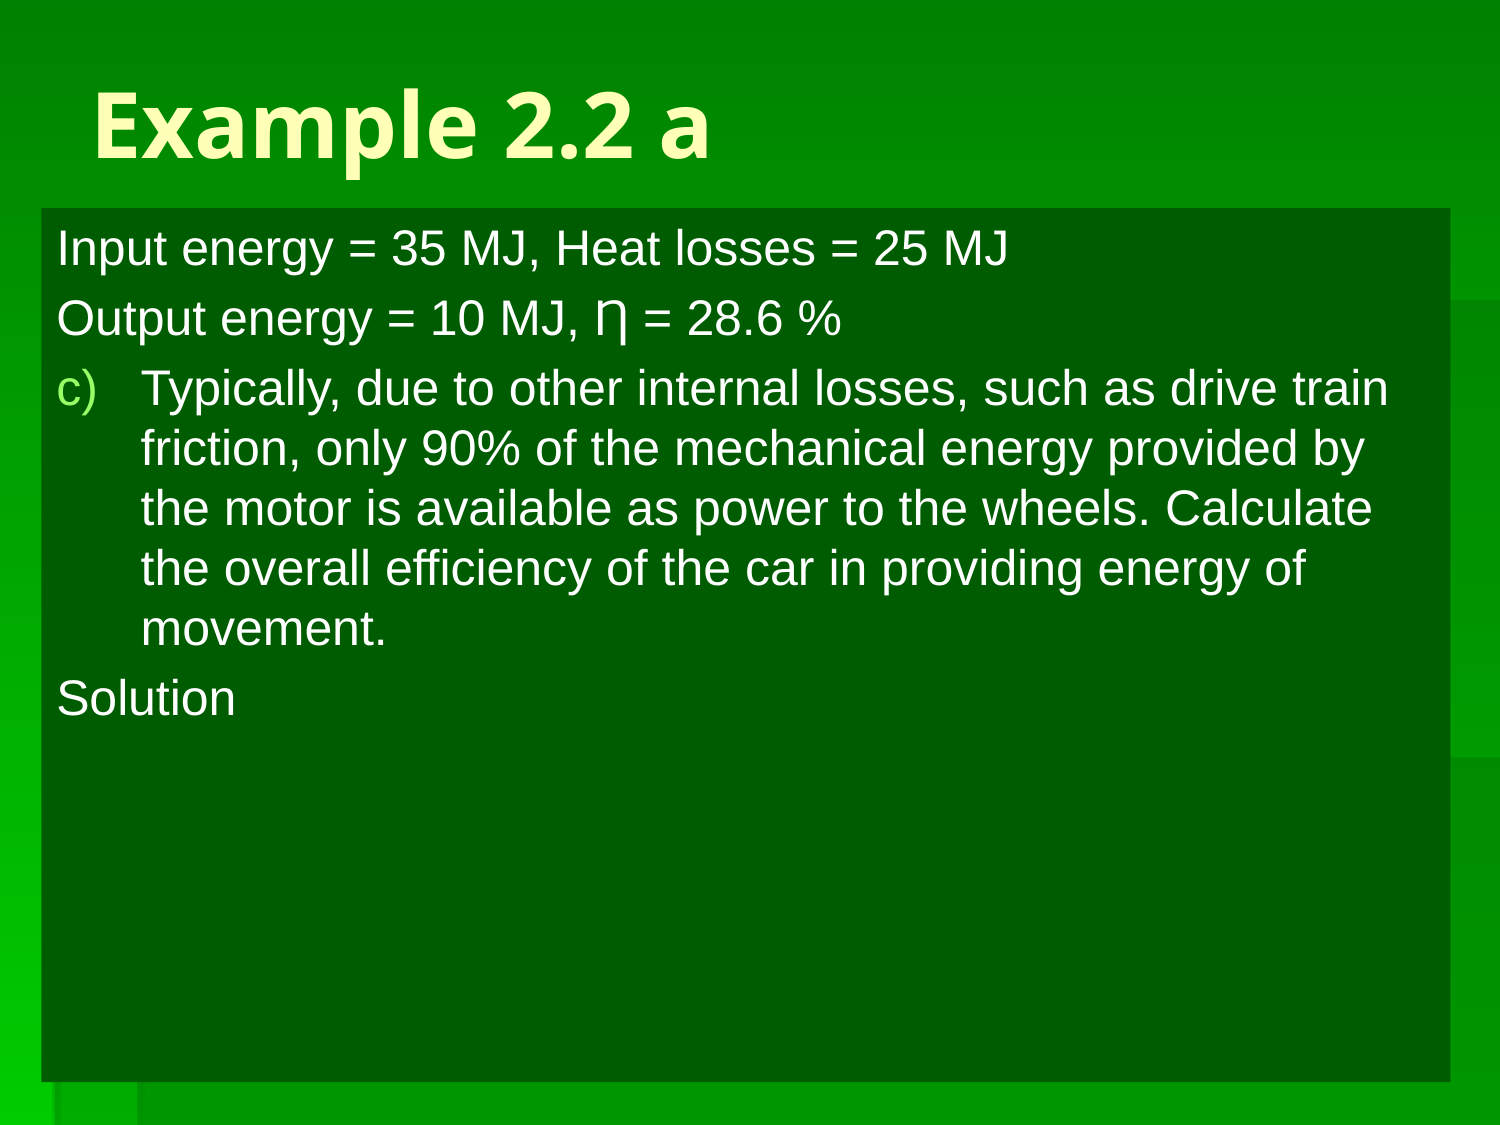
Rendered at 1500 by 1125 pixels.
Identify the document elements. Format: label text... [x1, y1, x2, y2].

list Input energy = 35 MJ, Heat losses = 25 MJ Output energy = 10 MJ, Ƞ = 28.6 % Typically, due to other internal losses, such as drive train friction, only 90% of the mechanical energy provided by the motor is available as power to the wheels. Calculate the overall efficiency of the car in providing energy of movement. Solution [41, 207, 1451, 1083]
title Example 2.2 a [74, 4, 1451, 207]
